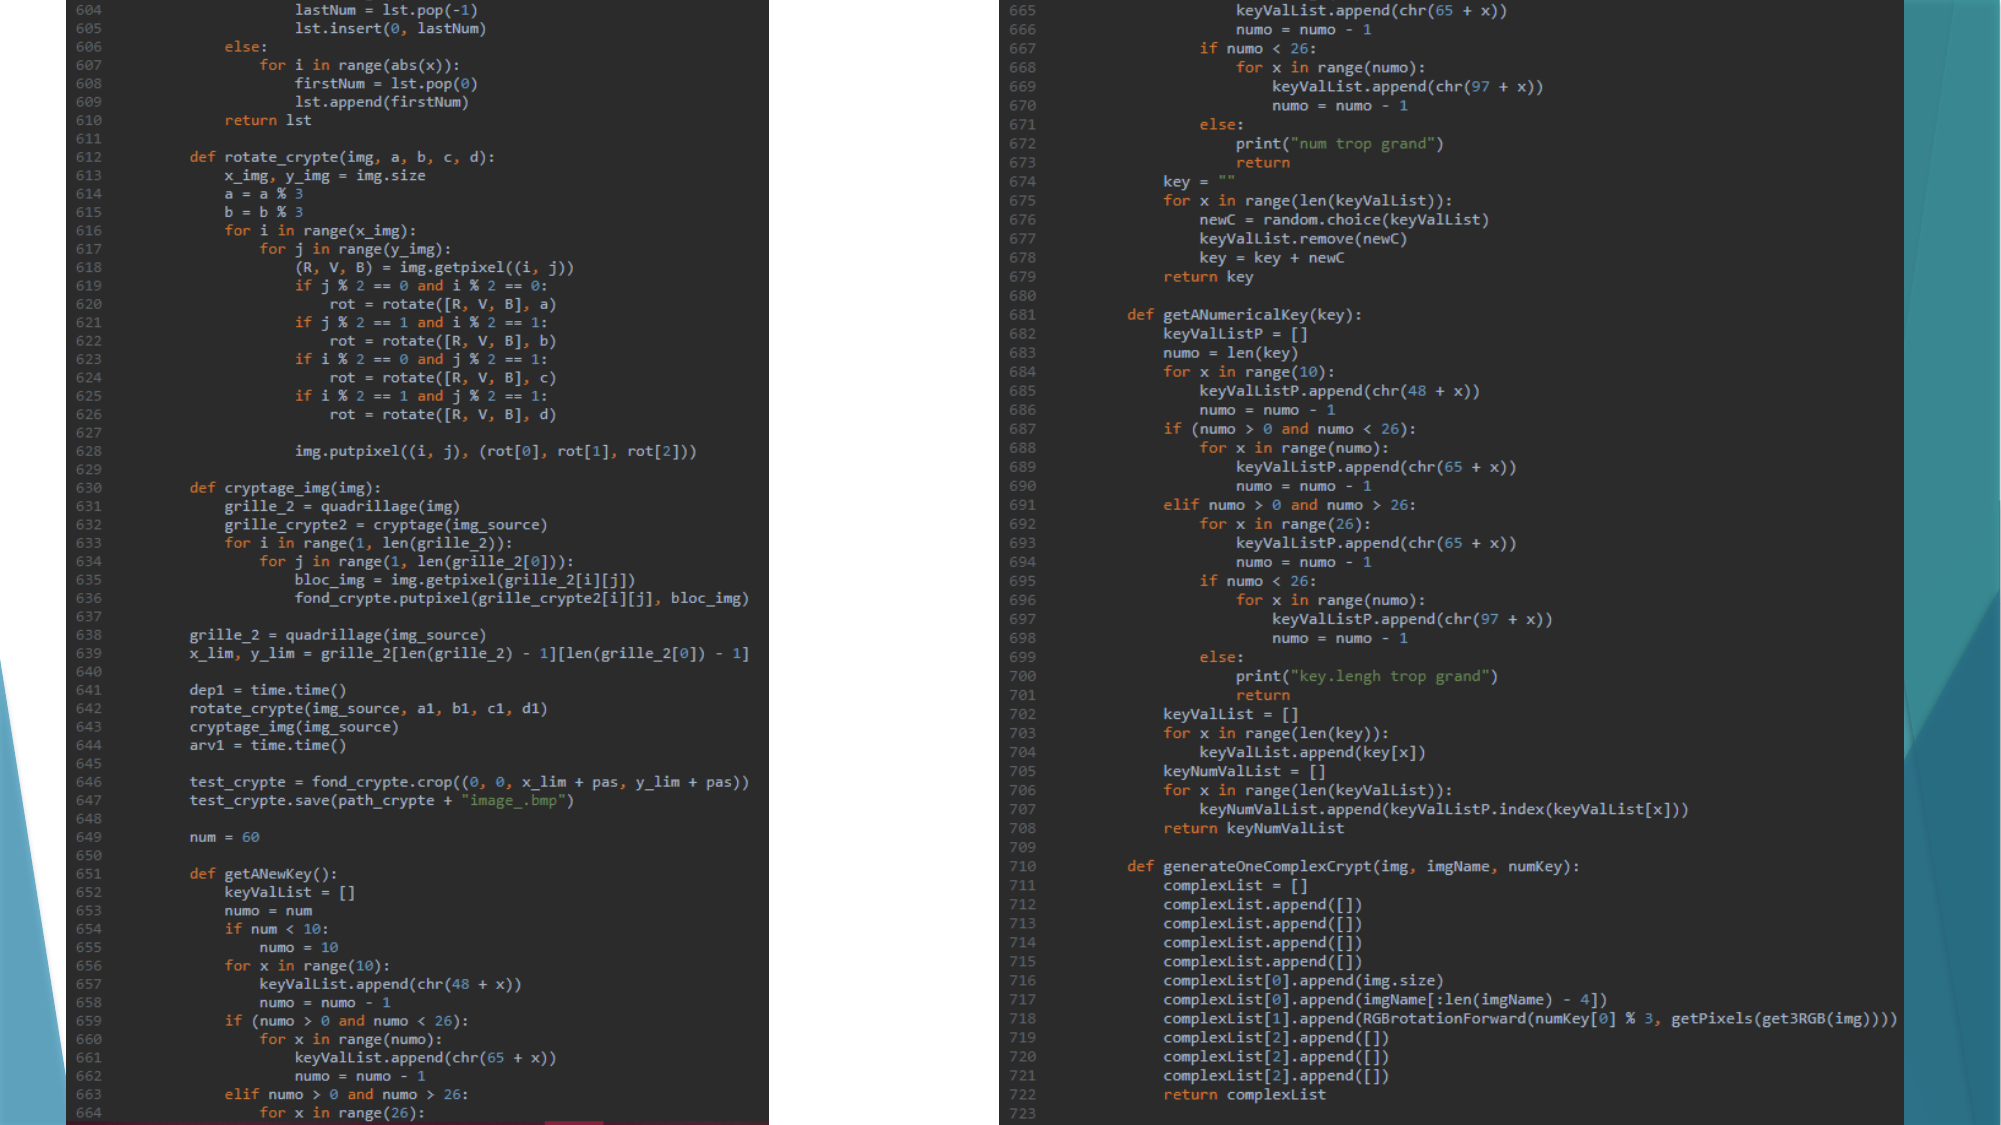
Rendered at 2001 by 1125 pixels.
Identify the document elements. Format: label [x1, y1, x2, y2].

picture [999, 0, 1904, 1125]
picture [65, 0, 770, 1125]
